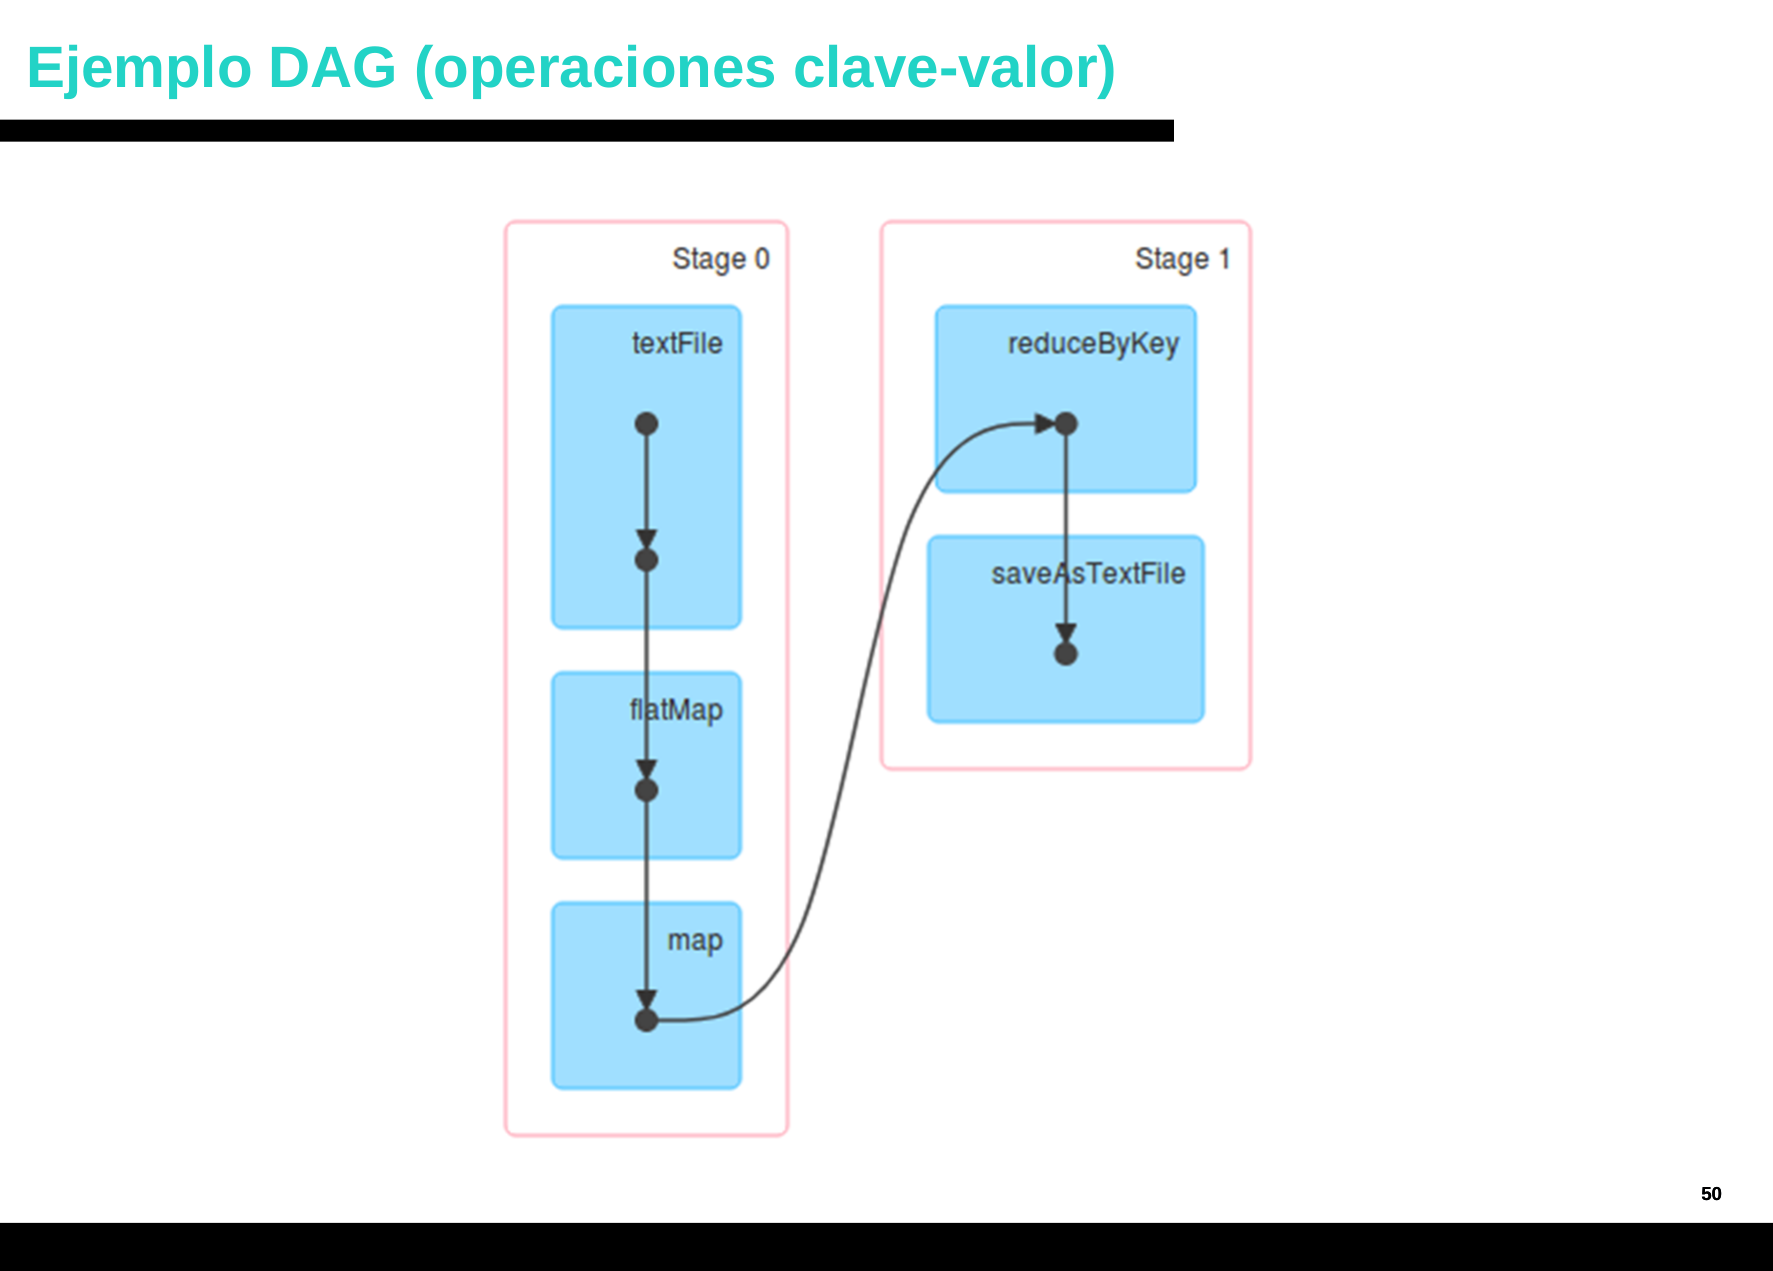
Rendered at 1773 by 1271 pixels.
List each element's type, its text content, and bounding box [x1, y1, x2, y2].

title Ejemplo DAG (operaciones clave-valor) [11, 22, 1449, 122]
text_box [348, 0, 499, 98]
text_box 50 [1686, 1162, 1756, 1223]
text_box [0, 117, 1176, 144]
picture [421, 190, 1625, 1174]
